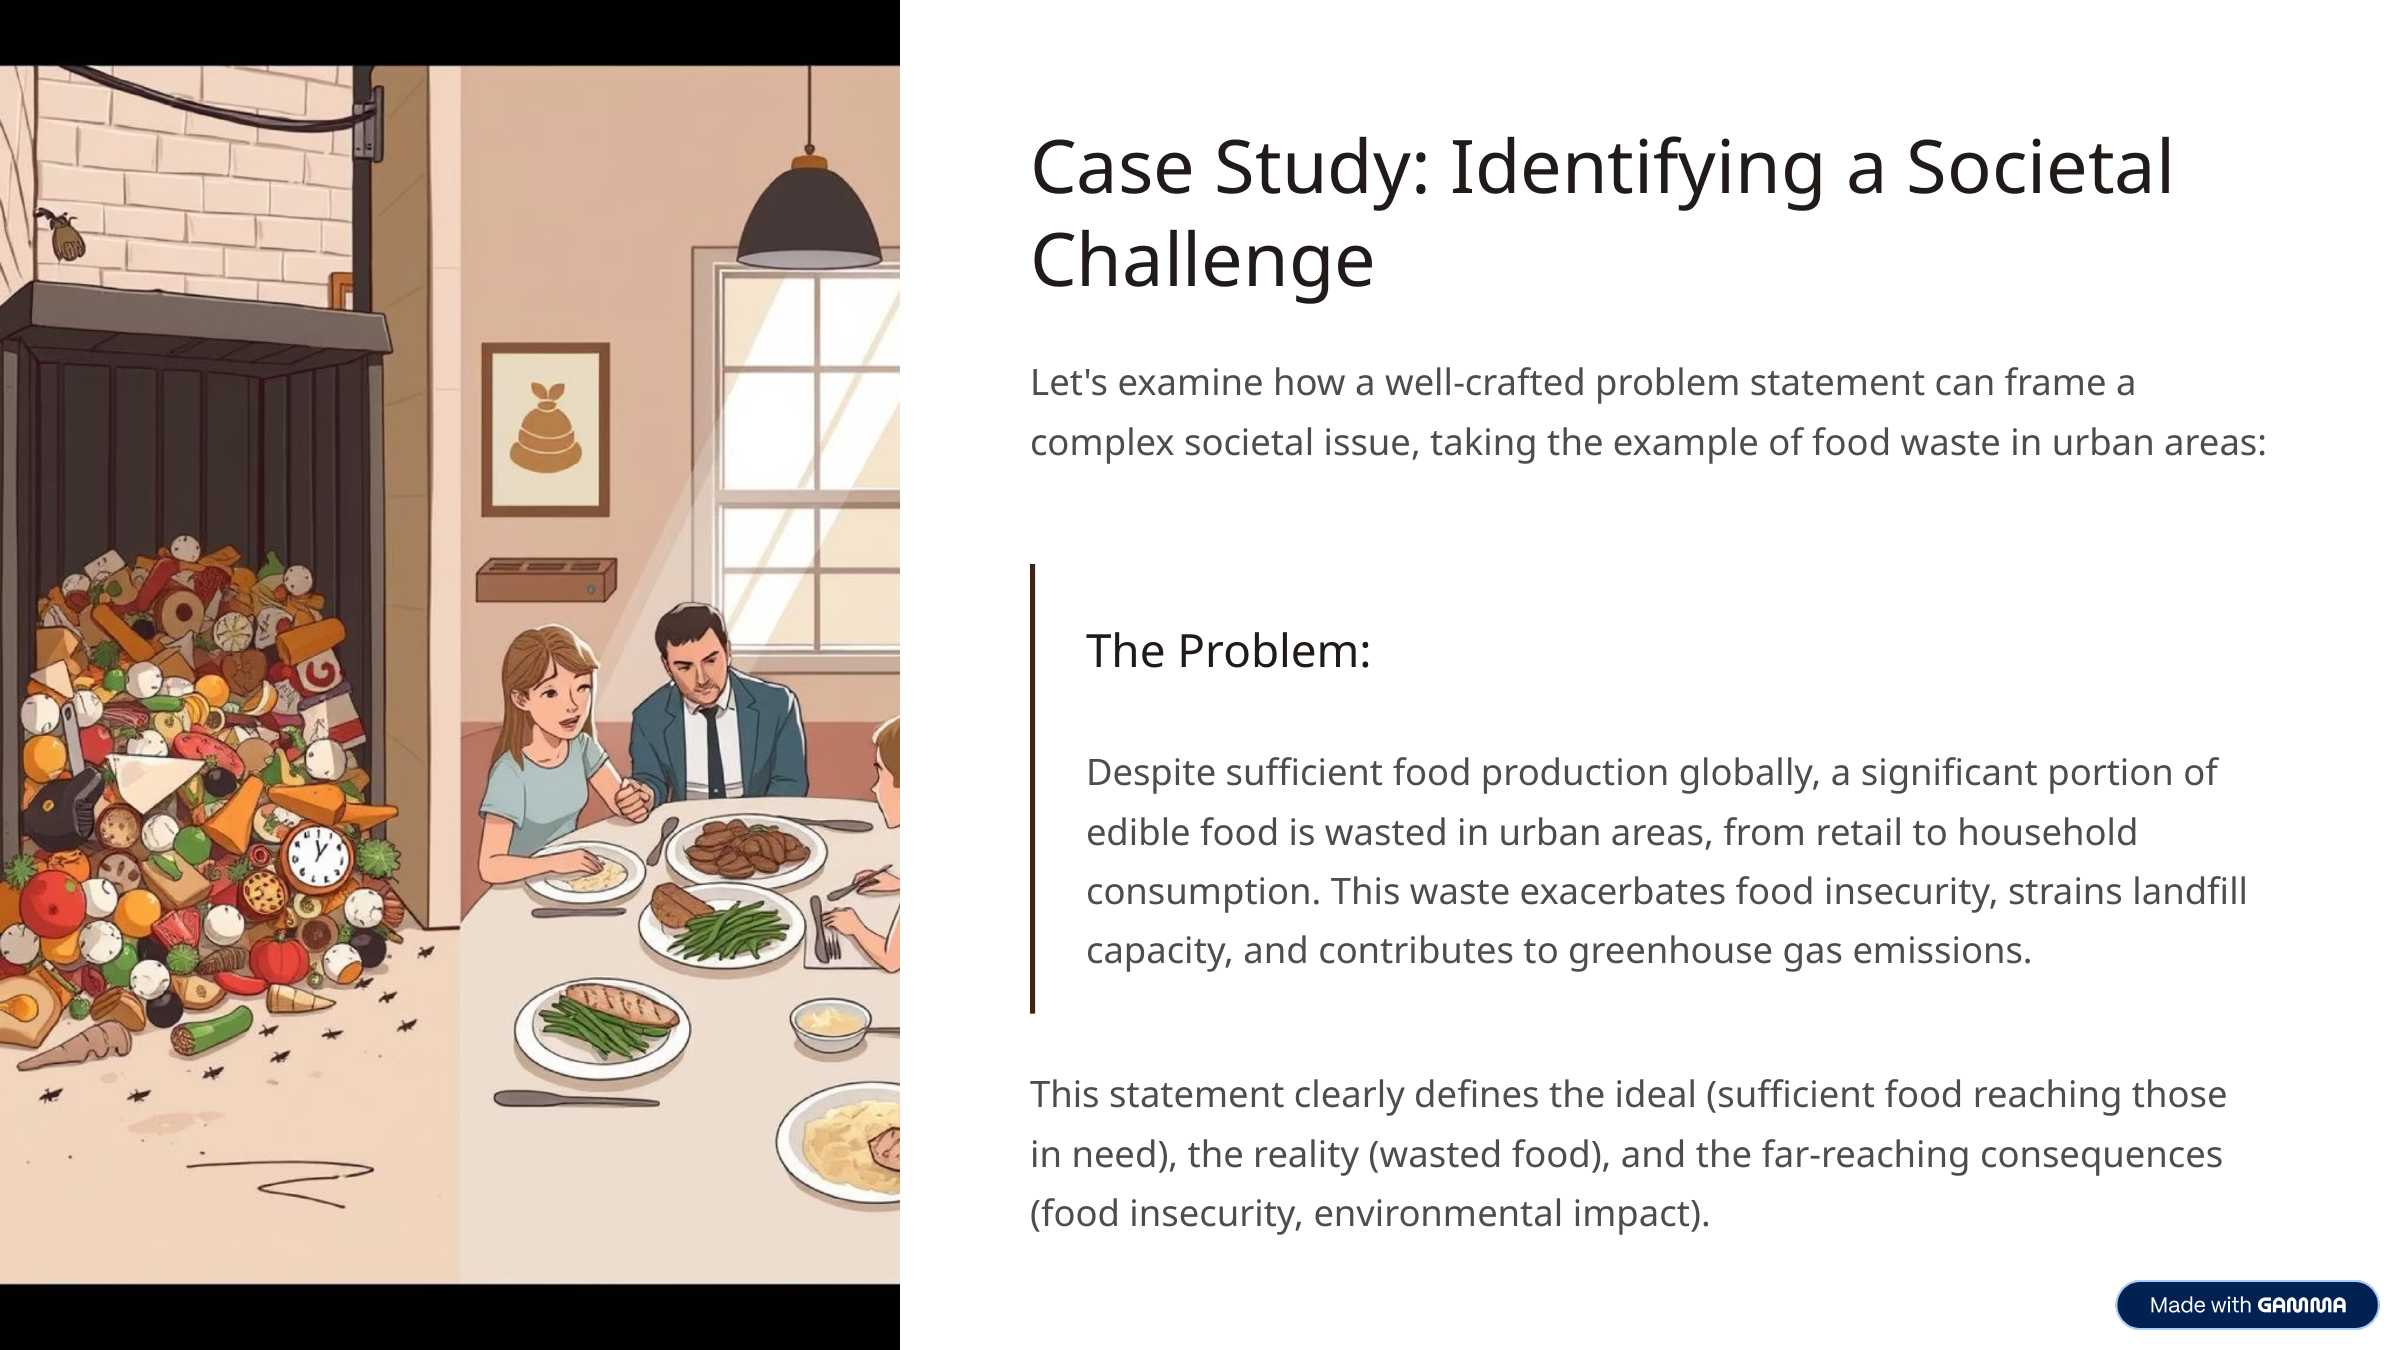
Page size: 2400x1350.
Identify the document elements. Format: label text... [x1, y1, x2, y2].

picture [2106, 1271, 2389, 1339]
text_box This statement clearly defines the ideal (sufficient food reaching those in need), the reality (wasted food), and the far-reaching consequences (food insecurity, environmental impact). [1030, 1055, 2270, 1235]
text_box [1030, 564, 1036, 1014]
text_box Case Study: Identifying a Societal Challenge [1030, 115, 2270, 302]
text_box The Problem: [1085, 619, 1552, 678]
text_box Let's examine how a well-crafted problem statement can frame a complex societal issue, taking the example of food waste in urban areas: [1030, 343, 2270, 523]
text_box Despite sufficient food production globally, a significant portion of edible food is wasted in urban areas, from retail to household consumption. This waste exacerbates food insecurity, strains landfill capacity, and contributes to greenhouse gas emissions. [1086, 733, 2270, 972]
picture [0, 0, 900, 1350]
